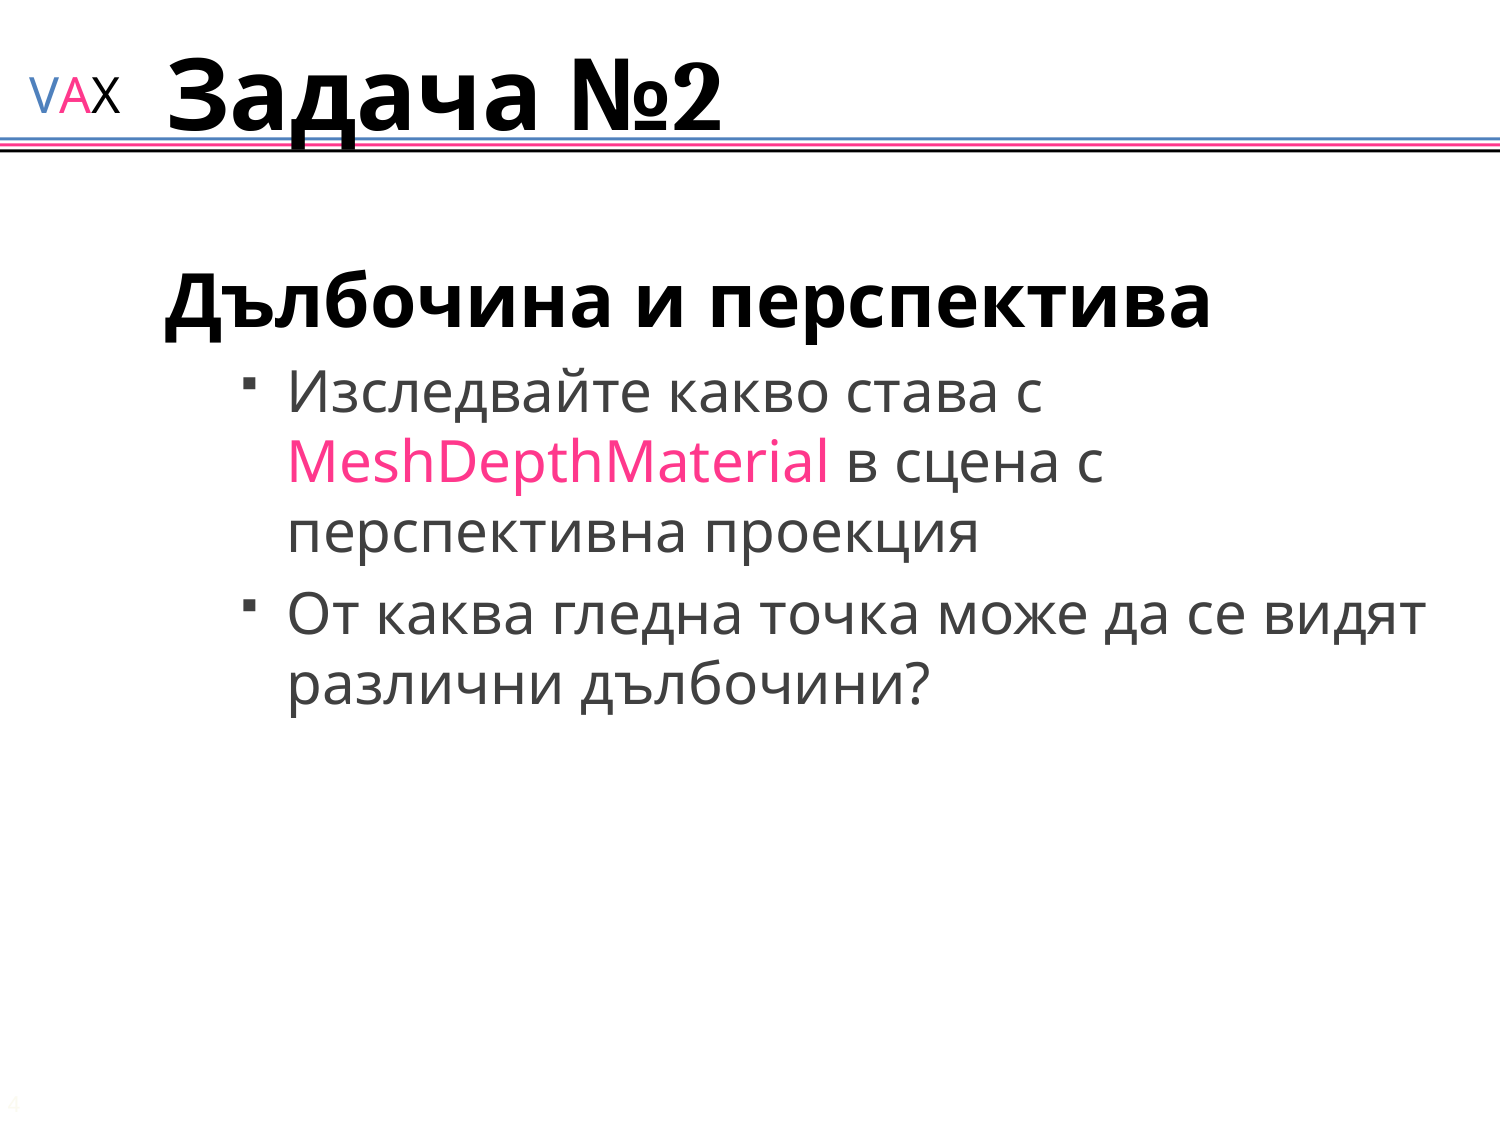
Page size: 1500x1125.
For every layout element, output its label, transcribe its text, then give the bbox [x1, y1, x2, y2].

list Дълбочина и перспектива Изследвайте какво става с MeshDepthMaterial в сцена с перспективна проекция От каква гледна точка може да се видят различни дълбочини? [150, 200, 1488, 1113]
title Задача №2 [0, 37, 1500, 144]
